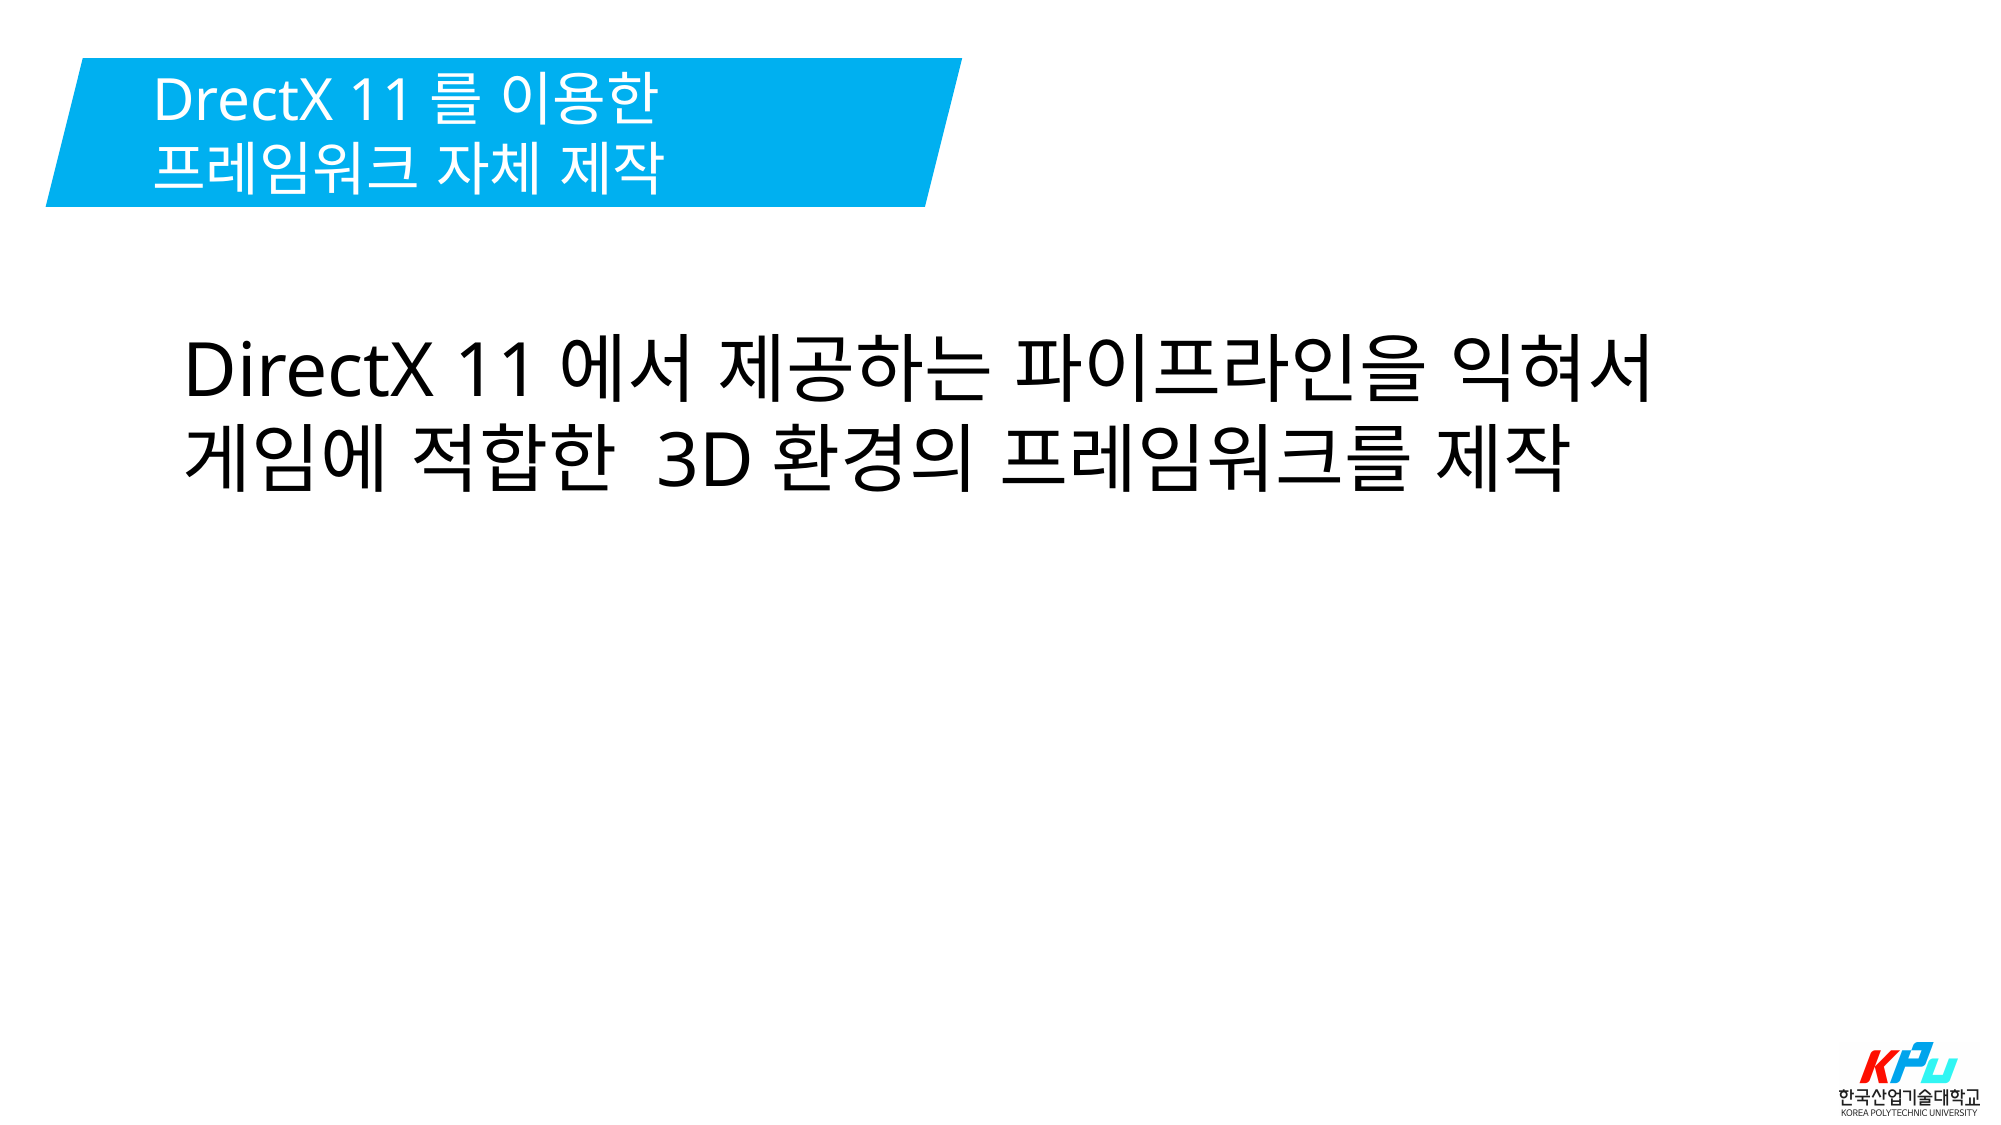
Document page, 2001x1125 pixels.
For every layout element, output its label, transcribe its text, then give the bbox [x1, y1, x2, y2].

text_box DrectX 11를 이용한 프레임워크 자체 제작 [44, 57, 964, 208]
text_box DirectX 11에서 제공하는 파이프라인을 익혀서 게임에 적합한 3D환경의 프레임워크를 제작 [167, 313, 1890, 509]
picture [1839, 1042, 1980, 1116]
picture [1910, 1051, 1920, 1058]
